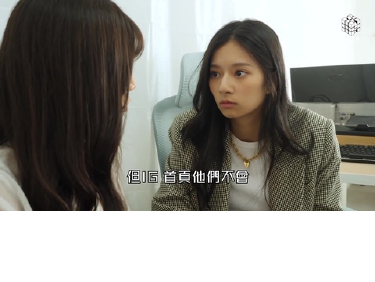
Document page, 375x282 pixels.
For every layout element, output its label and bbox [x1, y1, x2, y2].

picture [0, 0, 375, 212]
